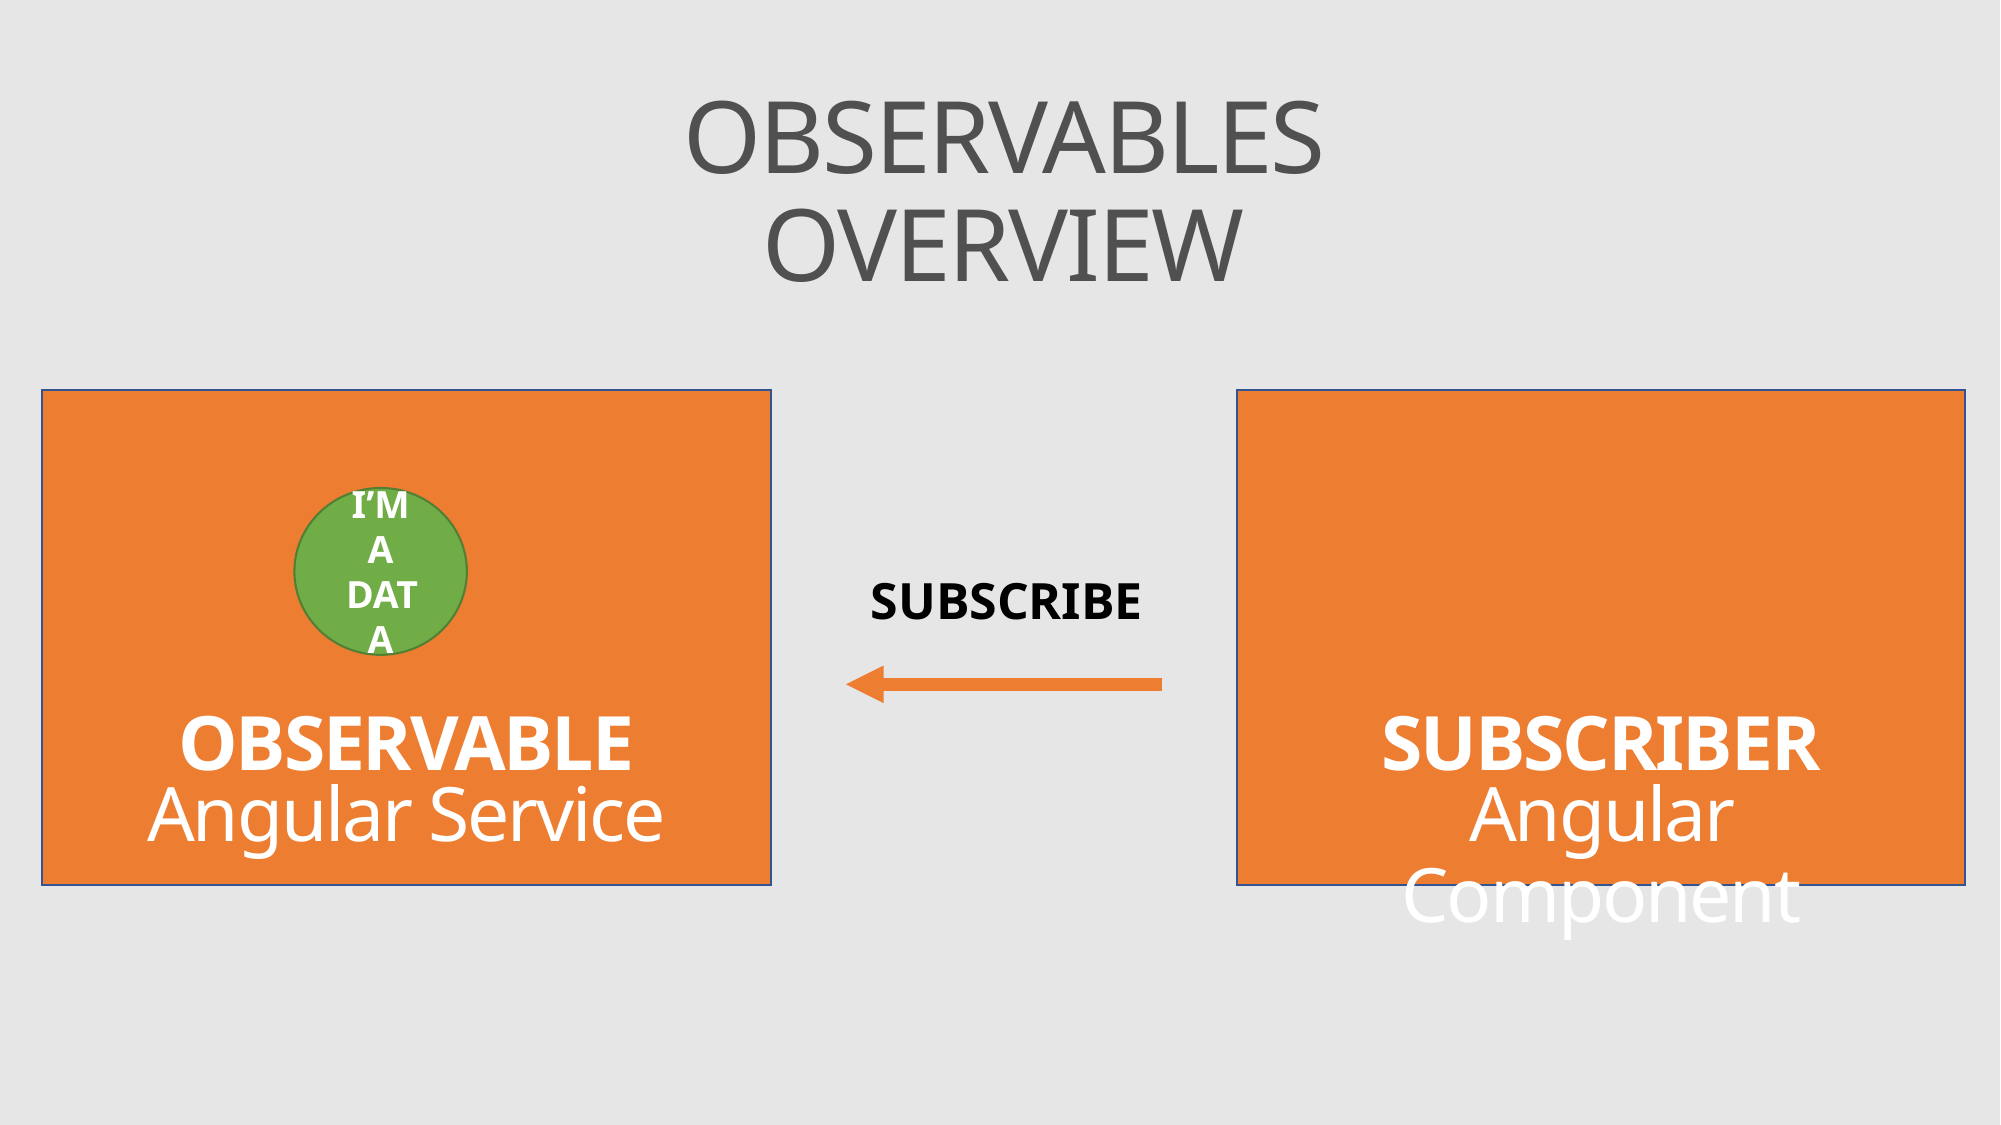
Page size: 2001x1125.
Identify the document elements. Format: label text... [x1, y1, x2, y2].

text_box [41, 389, 772, 886]
text_box SUBSCRIBER [1267, 690, 1935, 796]
text_box [1236, 389, 1966, 886]
text_box OBSERVABLE [72, 690, 740, 796]
text_box Angular Service [72, 796, 740, 867]
text_box I’M A DATA [293, 486, 468, 656]
text_box SUBSCRIBE [845, 561, 1168, 637]
text_box OBSERVABLES OVERVIEW [432, 72, 1575, 205]
text_box Angular Component [1267, 796, 1935, 867]
